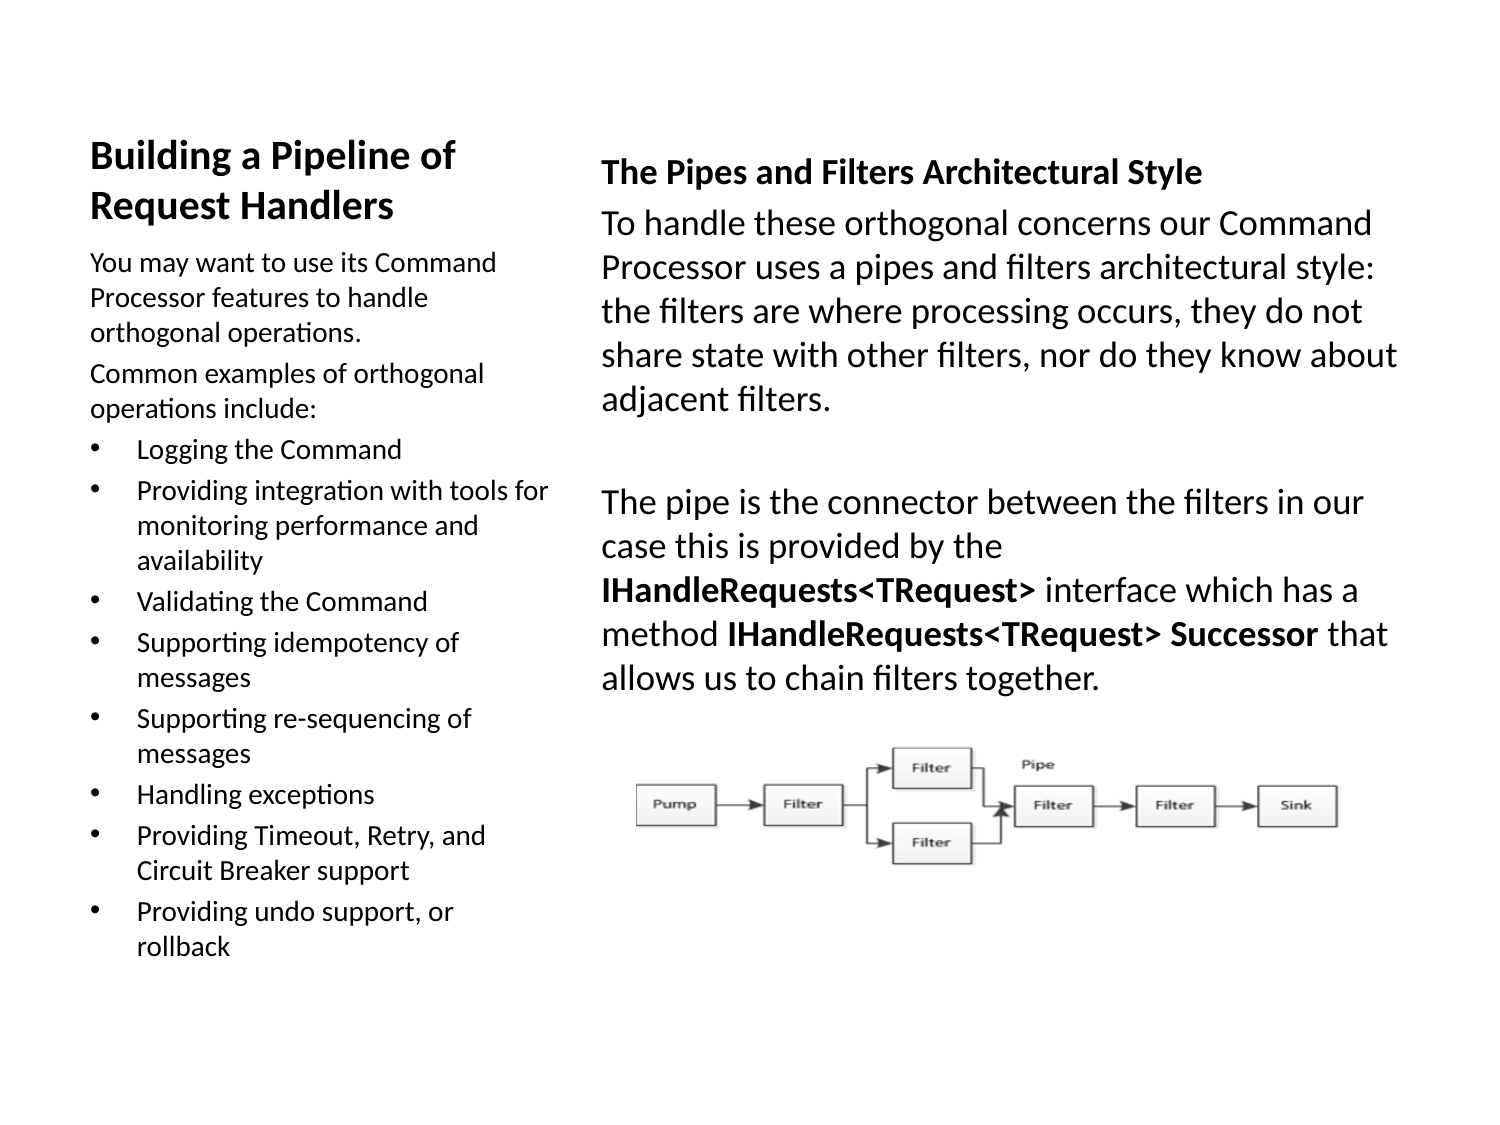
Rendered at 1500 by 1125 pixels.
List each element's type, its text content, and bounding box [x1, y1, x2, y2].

list You may want to use its Command Processor features to handle orthogonal operations. Common examples of orthogonal operations include: Logging the Command Providing integration with tools for monitoring performance and availability Validating the Command Supporting idempotency of messages Supporting re-sequencing of messages Handling exceptions Providing Timeout, Retry, and Circuit Breaker support Providing undo support, or rollback [75, 235, 569, 1005]
picture [636, 701, 1353, 938]
list The Pipes and Filters Architectural Style To handle these orthogonal concerns our Command Processor uses a pipes and filters architectural style: the filters are where processing occurs, they do not share state with other filters, nor do they know about adjacent filters. The pipe is the connector between the filters in our case this is provided by the IHandleRequests<TRequest> interface which has a method IHandleRequests<TRequest> Successor that allows us to chain filters together. [586, 140, 1425, 715]
title Building a Pipeline of Request Handlers [75, 44, 569, 235]
